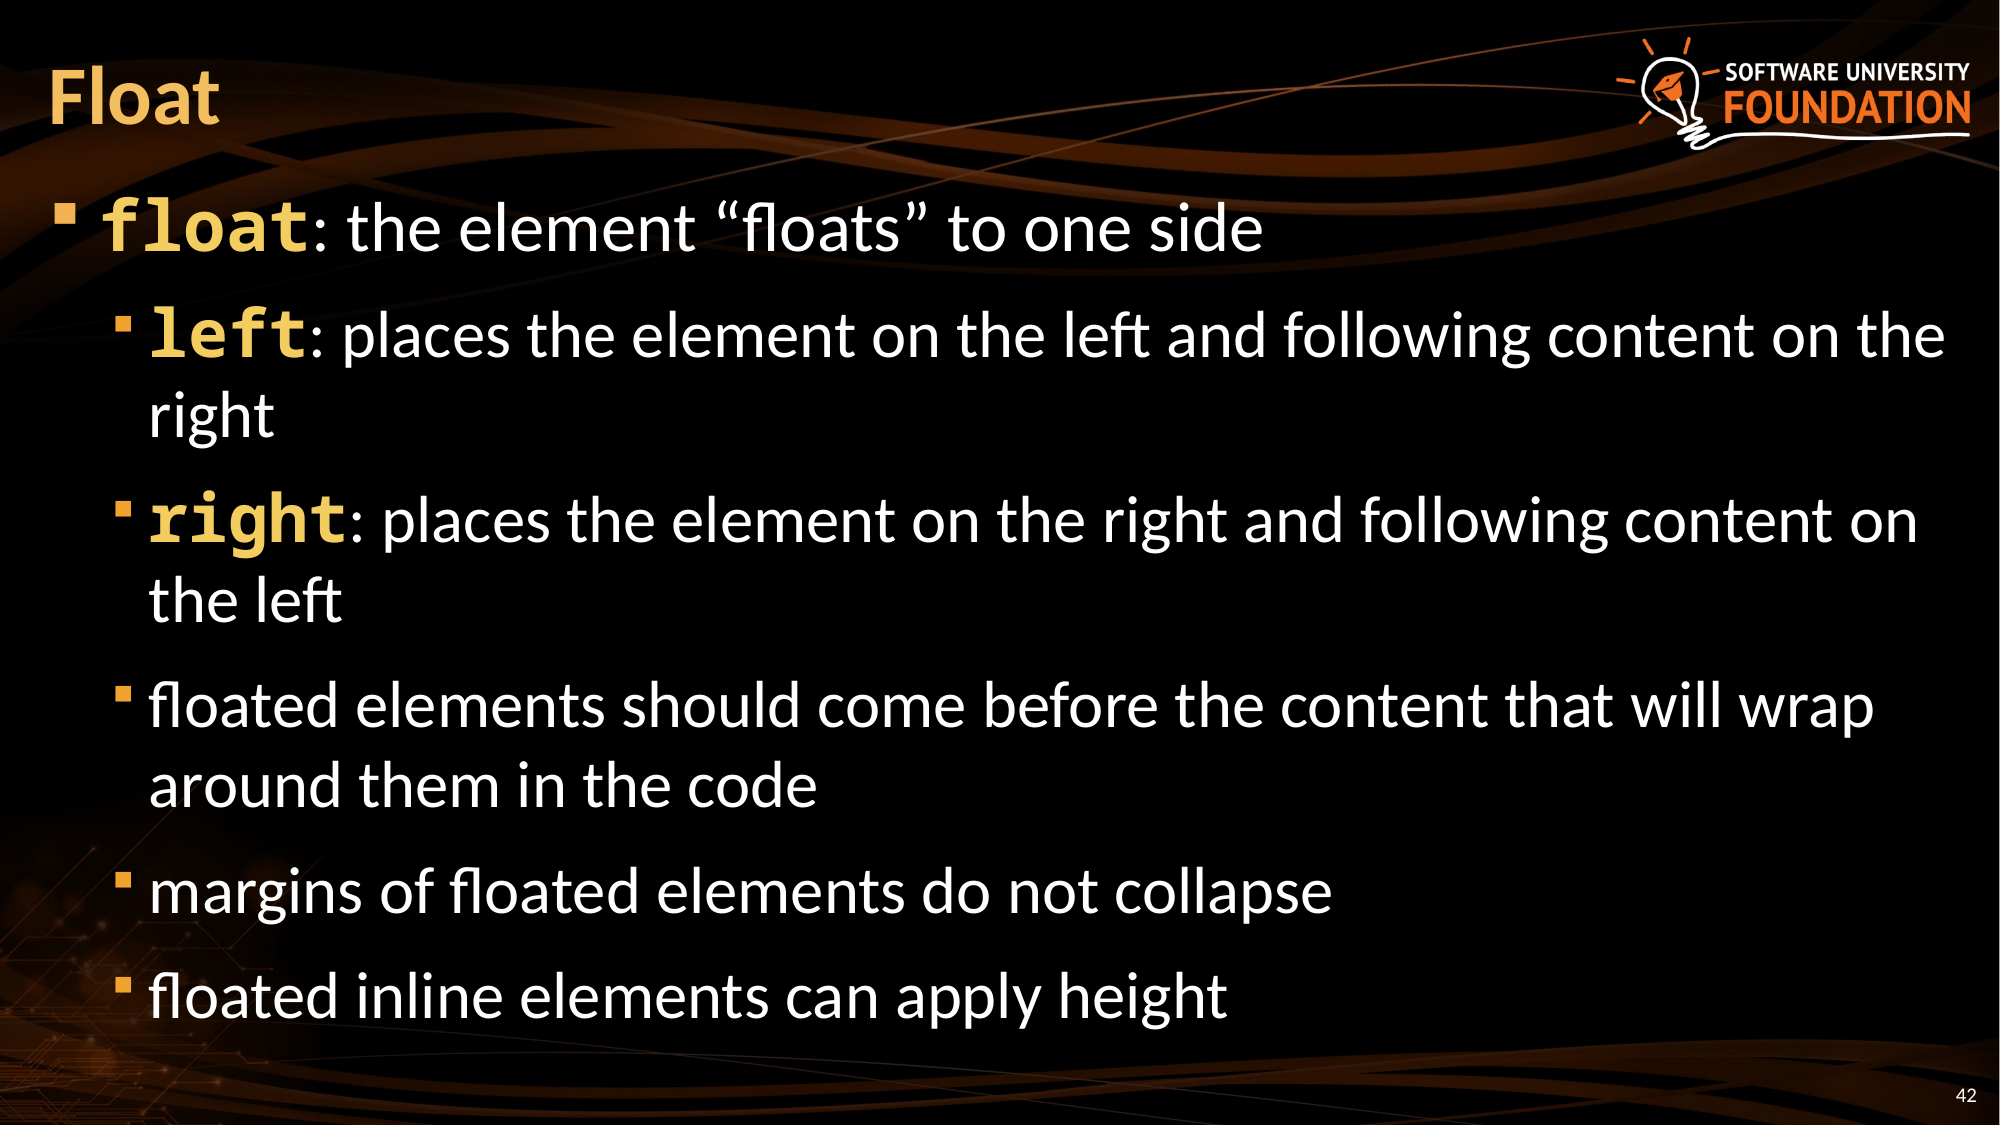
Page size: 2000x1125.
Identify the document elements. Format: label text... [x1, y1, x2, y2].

picture [0, 0, 2000, 1125]
slide_number 42 [1882, 1074, 1983, 1113]
list float: the element “floats” to one side left: places the element on the left and following content on the right right: places the element on the right and following content on the left floated elements should come before the content that will wrap around them in the code margins of floated elements do not collapse floated inline elements can apply height [31, 174, 1968, 1089]
title Float [30, 6, 1602, 189]
